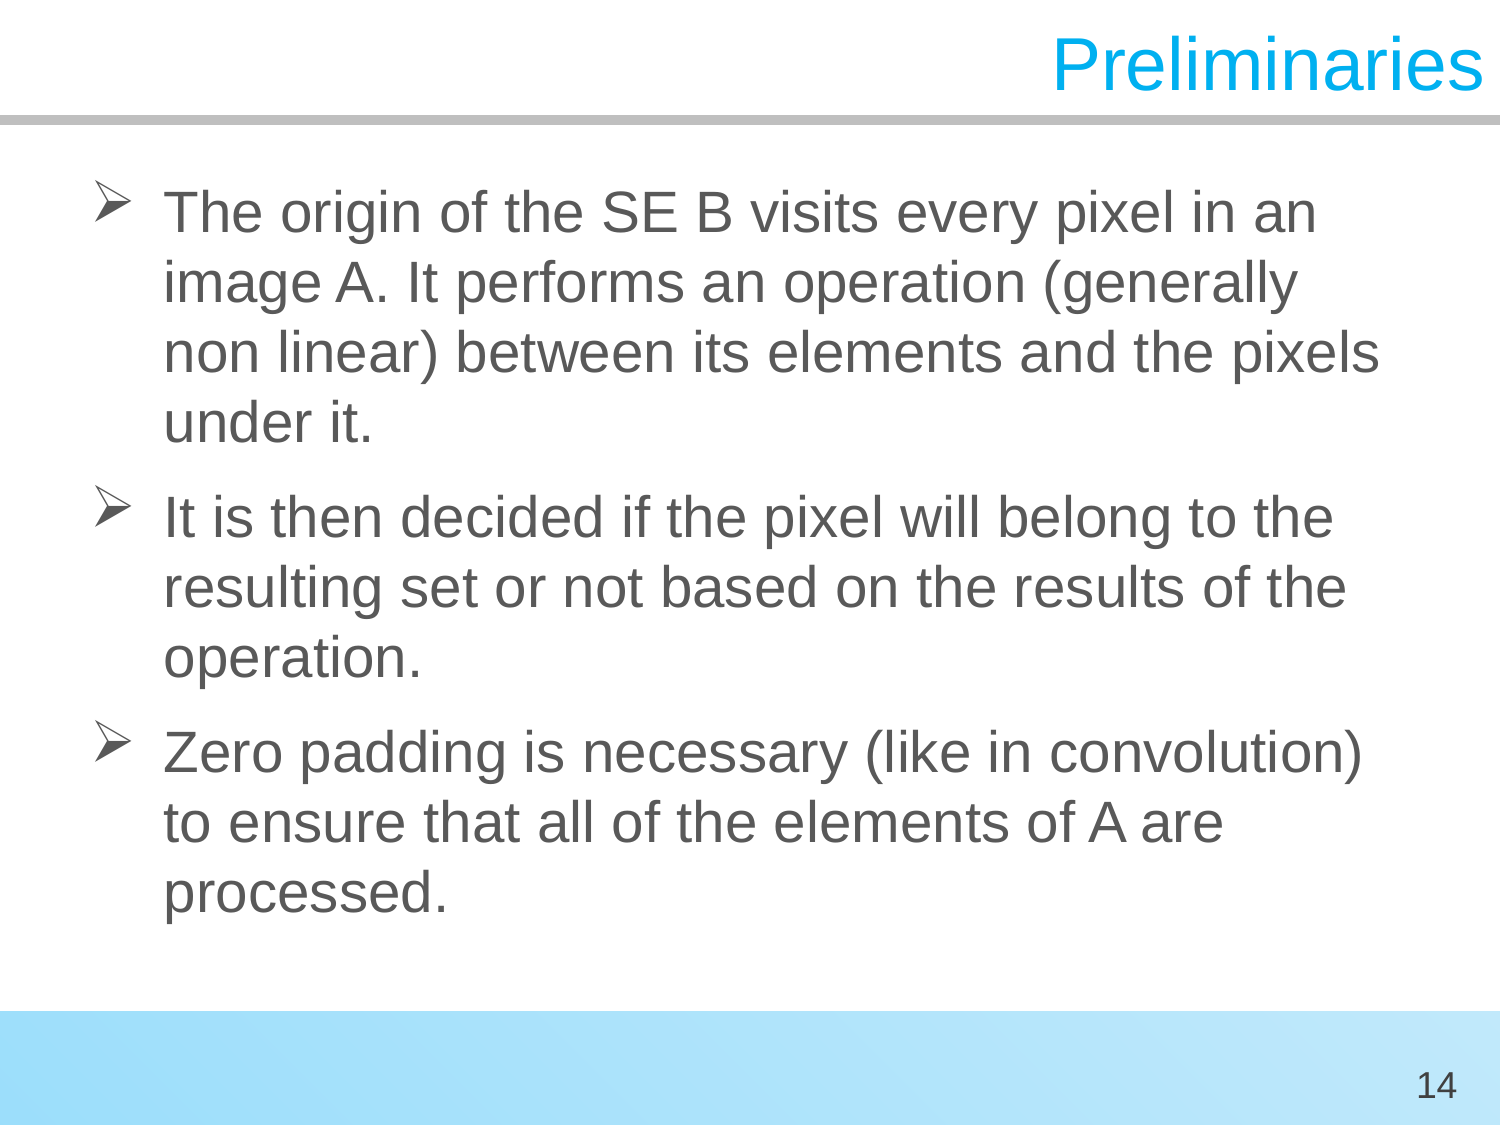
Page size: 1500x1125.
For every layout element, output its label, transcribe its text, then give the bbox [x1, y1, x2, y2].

list The origin of the SE B visits every pixel in an image A. It performs an operation (generally non linear) between its elements and the pixels under it. It is then decided if the pixel will belong to the resulting set or not based on the results of the operation. Zero padding is necessary (like in convolution) to ensure that all of the elements of A are processed. [75, 166, 1425, 1012]
title Preliminaries [0, 0, 1500, 122]
